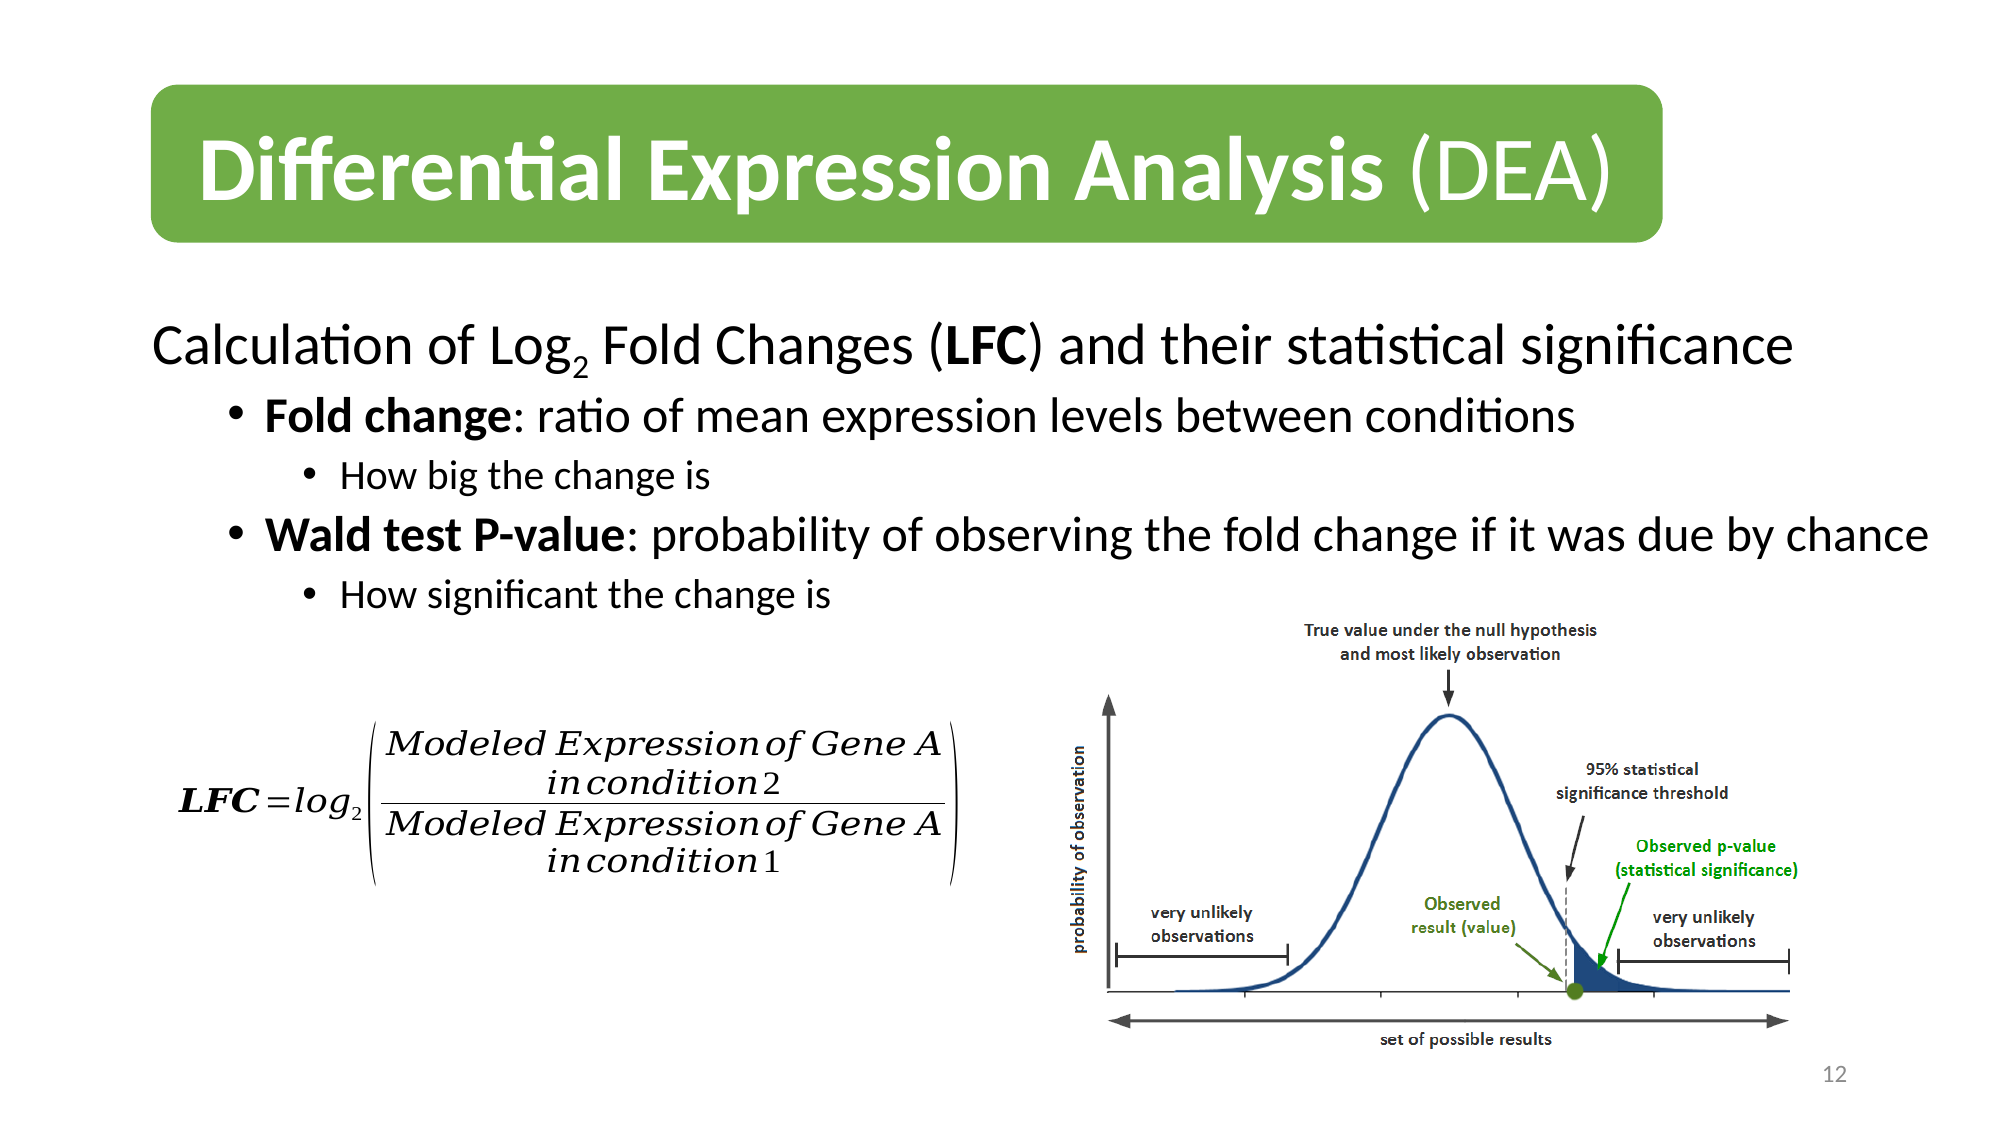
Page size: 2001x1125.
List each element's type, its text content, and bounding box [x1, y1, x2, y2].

list Calculation of Log2 Fold Changes (LFC) and their statistical significance Fold change: ratio of mean expression levels between conditions How big the change is Wald test P-value: probability of observing the fold change if it was due by chance How significant the change is [137, 299, 1975, 1014]
picture [1052, 590, 1824, 1073]
text_box Differential Expression Analysis (DEA) [150, 84, 1663, 243]
slide_number 12 [1412, 1042, 1863, 1103]
